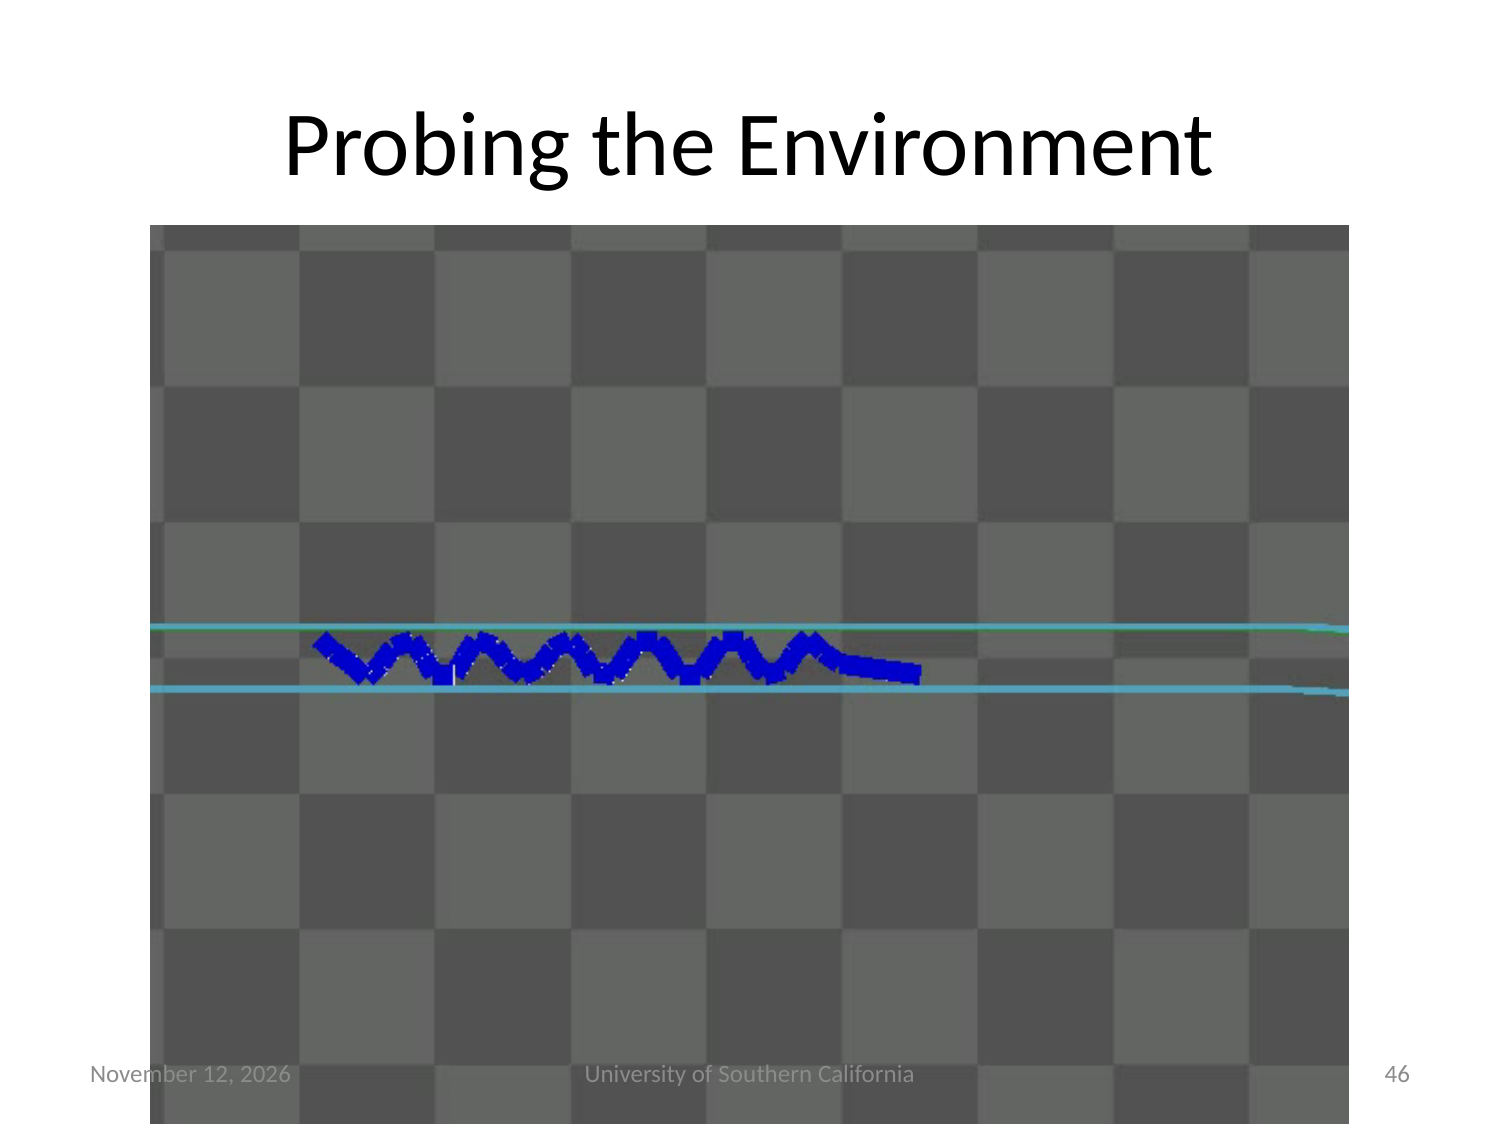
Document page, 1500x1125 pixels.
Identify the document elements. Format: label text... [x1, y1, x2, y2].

slide_number 46 [1354, 1042, 1425, 1103]
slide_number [75, 1042, 144, 1103]
title Probing the Environment [74, 44, 1425, 233]
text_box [149, 224, 1350, 1125]
